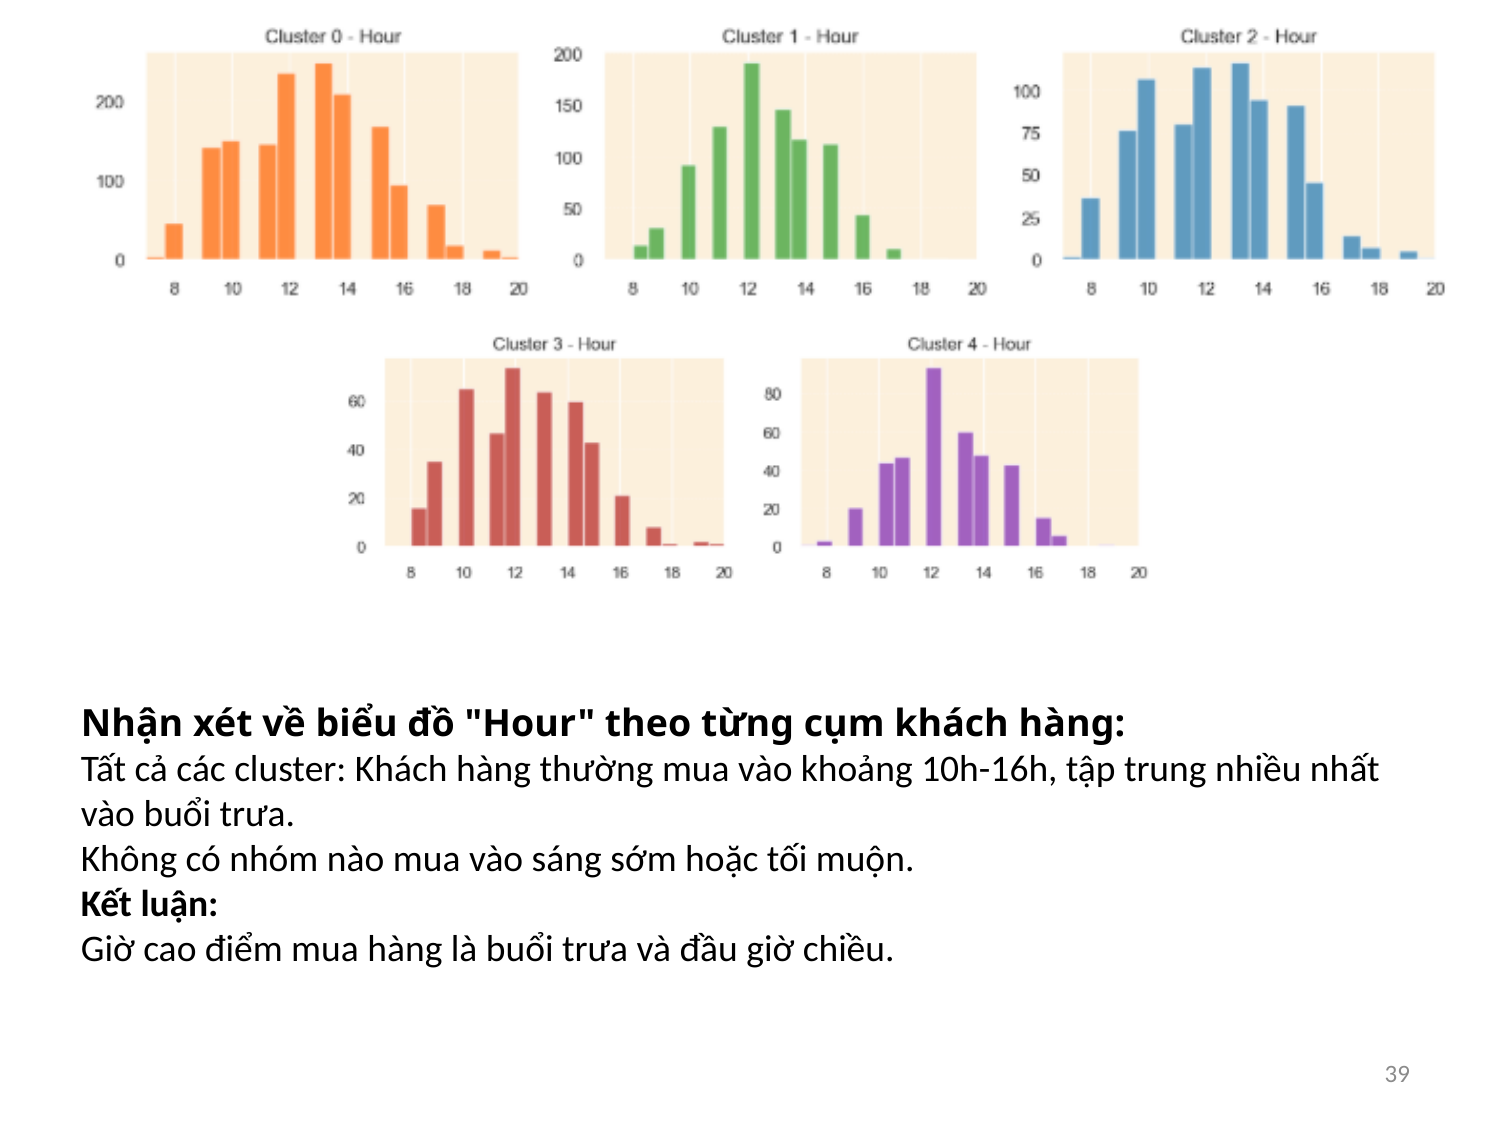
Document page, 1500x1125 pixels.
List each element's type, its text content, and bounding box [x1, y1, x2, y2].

slide_number 39 [1074, 1042, 1425, 1103]
picture [65, 22, 1466, 302]
picture [332, 335, 1168, 592]
text_box Nhận xét về biểu đồ "Hour" theo từng cụm khách hàng: Tất cả các cluster: Khách hàng thường mua vào khoảng 10h-16h, tập trung nhiều nhất vào buổi trưa. Không có nhóm nào mua vào sáng sớm hoặc tối muộn. Kết luận: Giờ cao điểm mua hàng là buổi trưa và đầu giờ chiều. [66, 691, 1434, 976]
